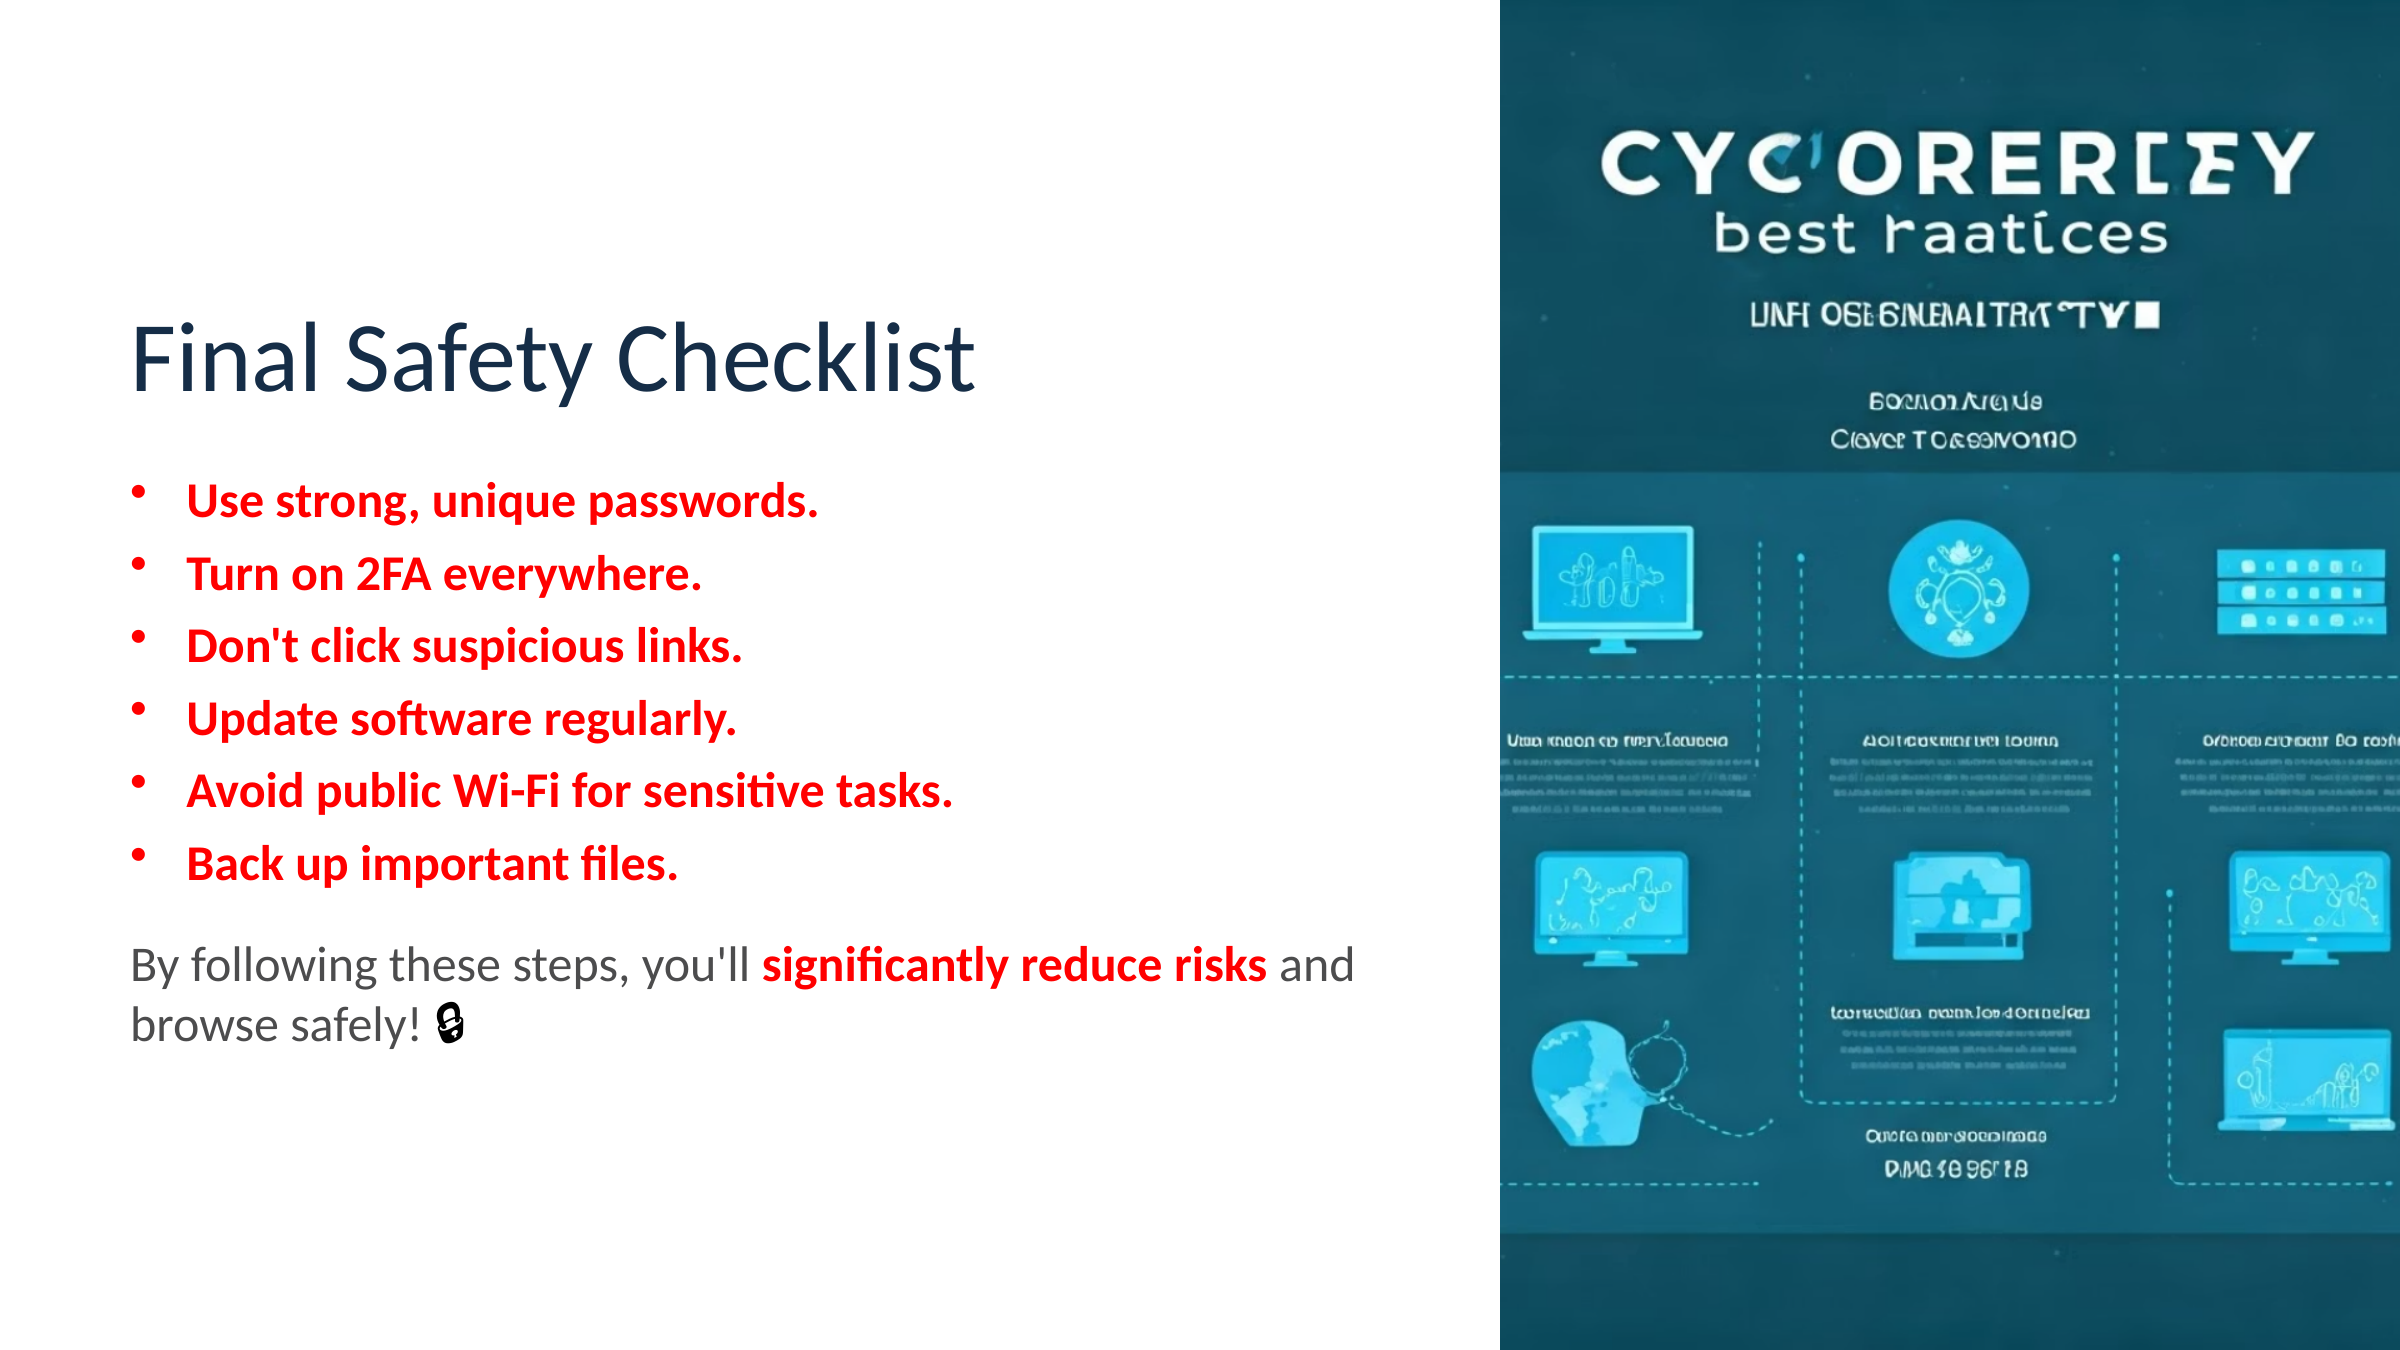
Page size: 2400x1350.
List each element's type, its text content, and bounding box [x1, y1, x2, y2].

picture [1499, 0, 2400, 1350]
text_box Avoid public Wi-Fi for sensitive tasks. [130, 758, 1370, 818]
text_box Final Safety Checklist [130, 296, 1061, 413]
text_box Turn on 2FA everywhere. [130, 540, 1370, 601]
text_box Use strong, unique passwords. [130, 468, 1370, 528]
text_box Back up important files. [130, 830, 1370, 891]
text_box Don't click suspicious links. [130, 613, 1370, 673]
text_box By following these steps, you'll significantly reduce risks and browse safely! 🔒 [130, 932, 1370, 1054]
text_box Update software regularly. [130, 685, 1370, 746]
